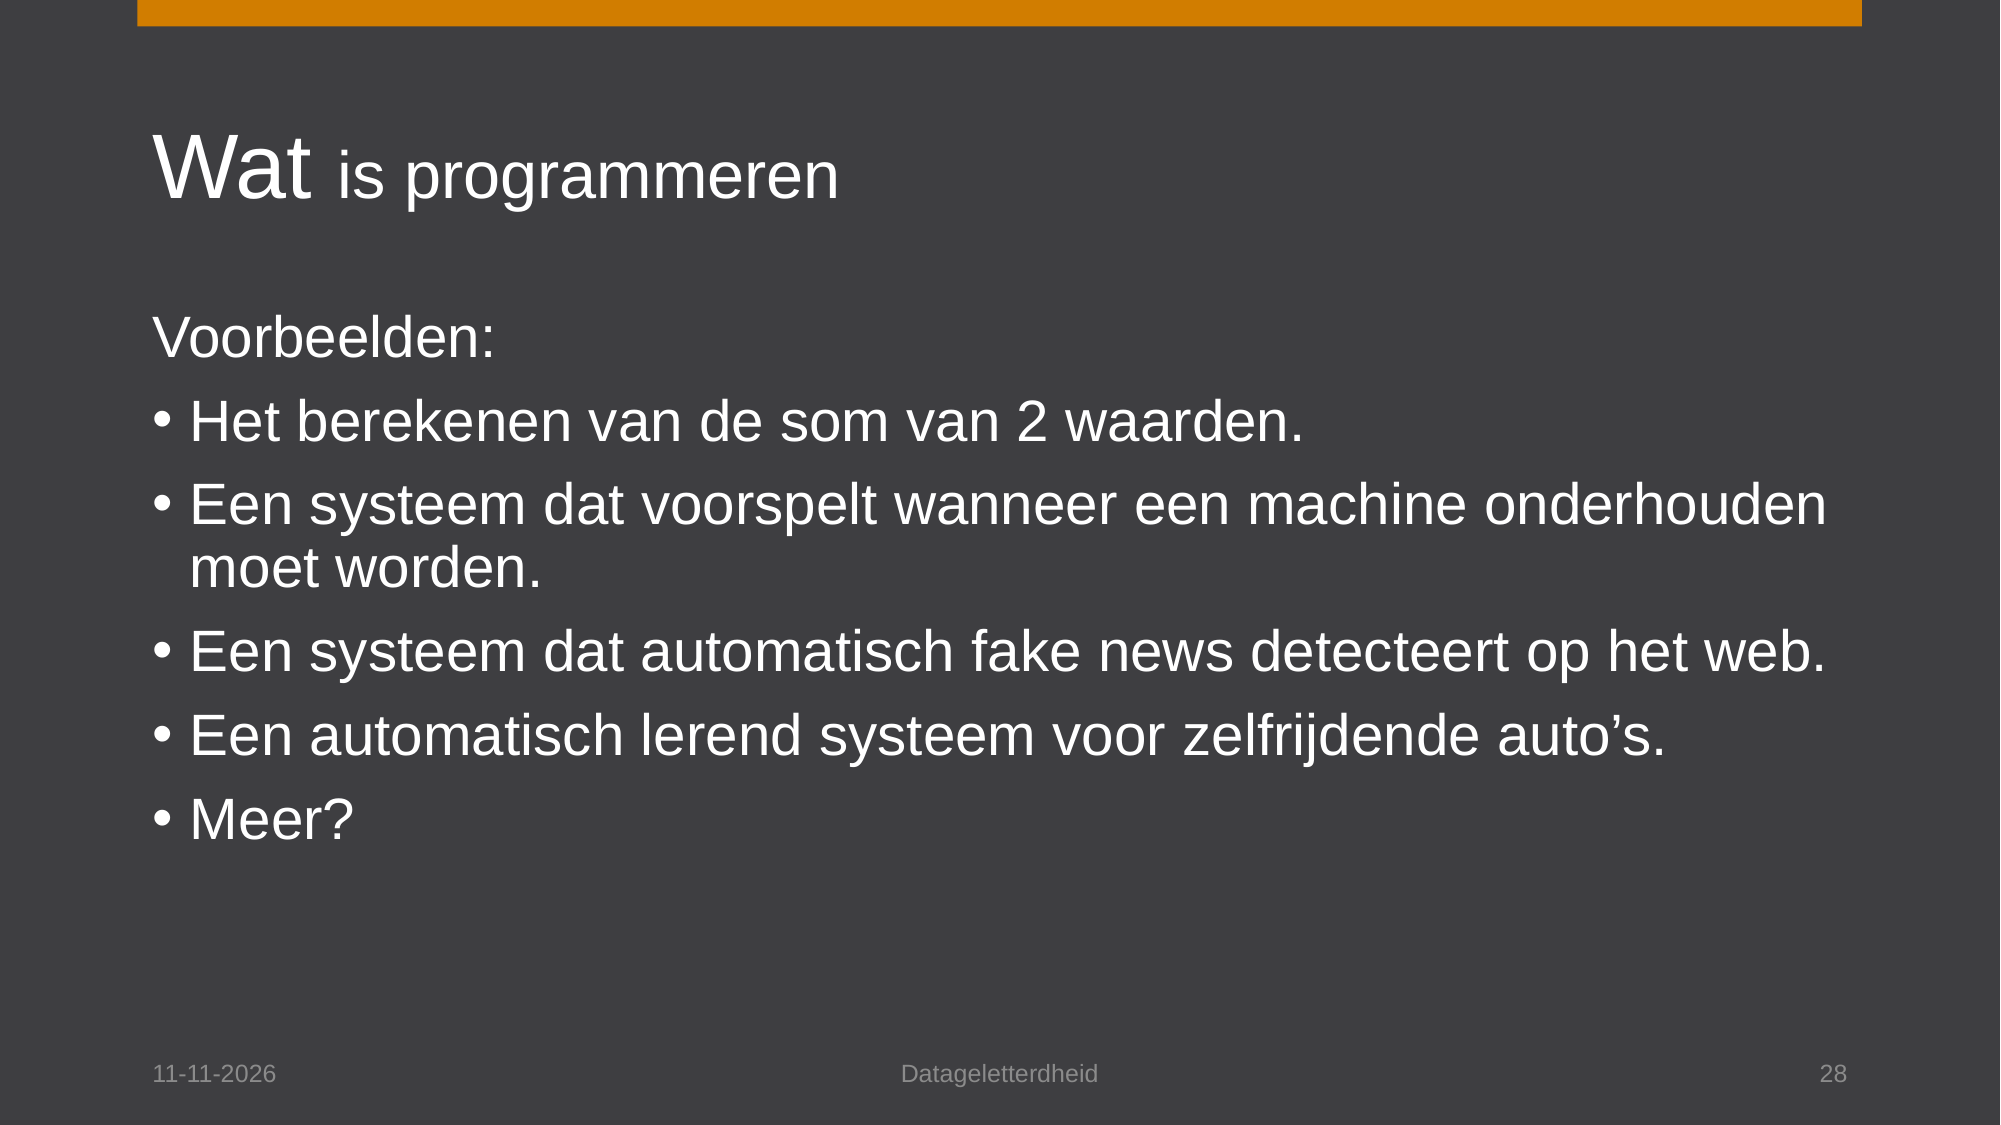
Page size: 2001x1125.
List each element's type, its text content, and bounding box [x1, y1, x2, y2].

list Voorbeelden: Het berekenen van de som van 2 waarden. Een systeem dat voorspelt wanneer een machine onderhouden moet worden. Een systeem dat automatisch fake news detecteert op het web. Een automatisch lerend systeem voor zelfrijdende auto’s. Meer? [137, 299, 1863, 981]
footer Datageletterdheid [662, 1042, 1338, 1103]
slide_number 28 [1412, 1042, 1863, 1103]
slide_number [137, 1042, 588, 1103]
title Wat is programmeren [137, 59, 1863, 278]
